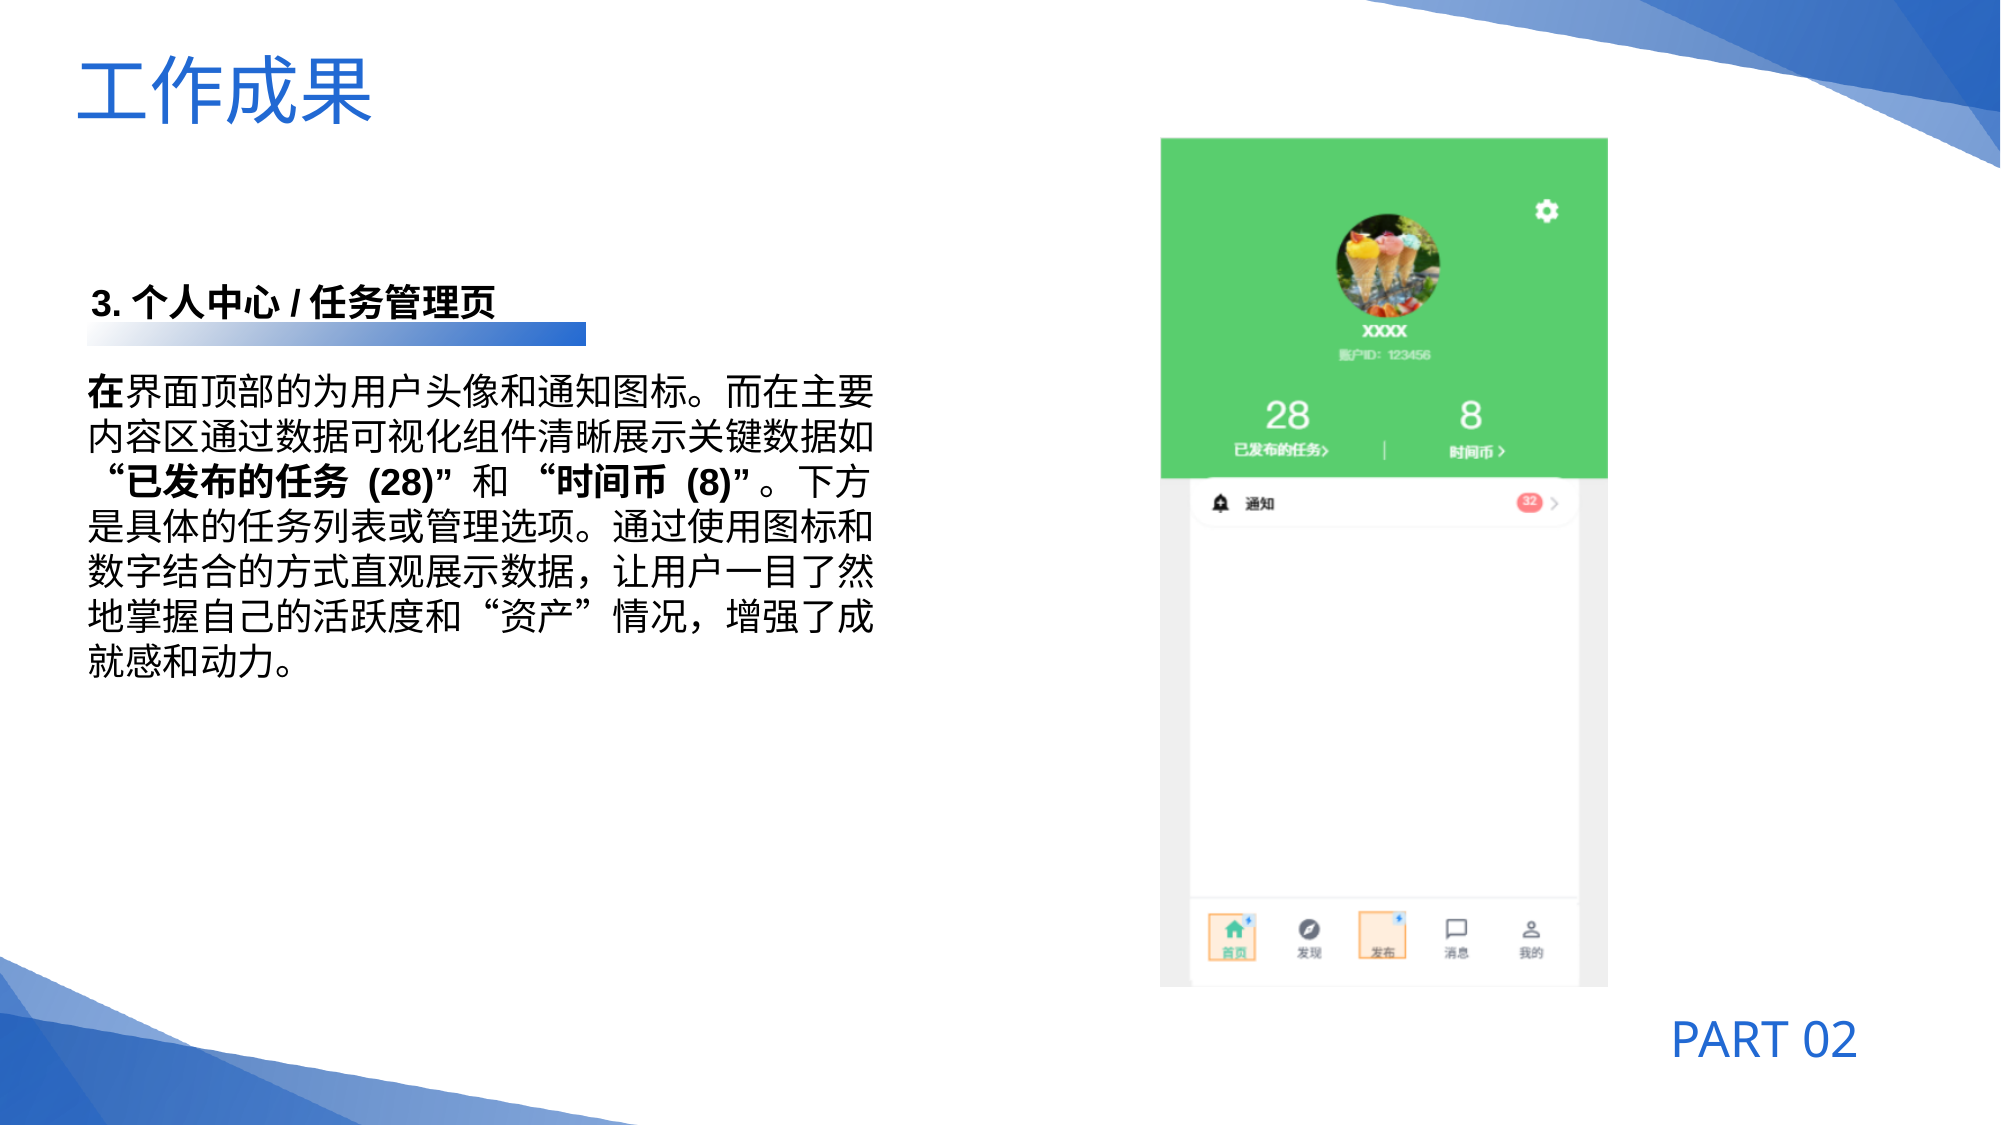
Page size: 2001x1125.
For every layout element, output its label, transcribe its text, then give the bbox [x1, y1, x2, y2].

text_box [73, 271, 912, 695]
picture [0, 0, 2001, 1125]
text_box PART 02 [1655, 1000, 1874, 1076]
text_box 工作成果 [60, 36, 390, 142]
